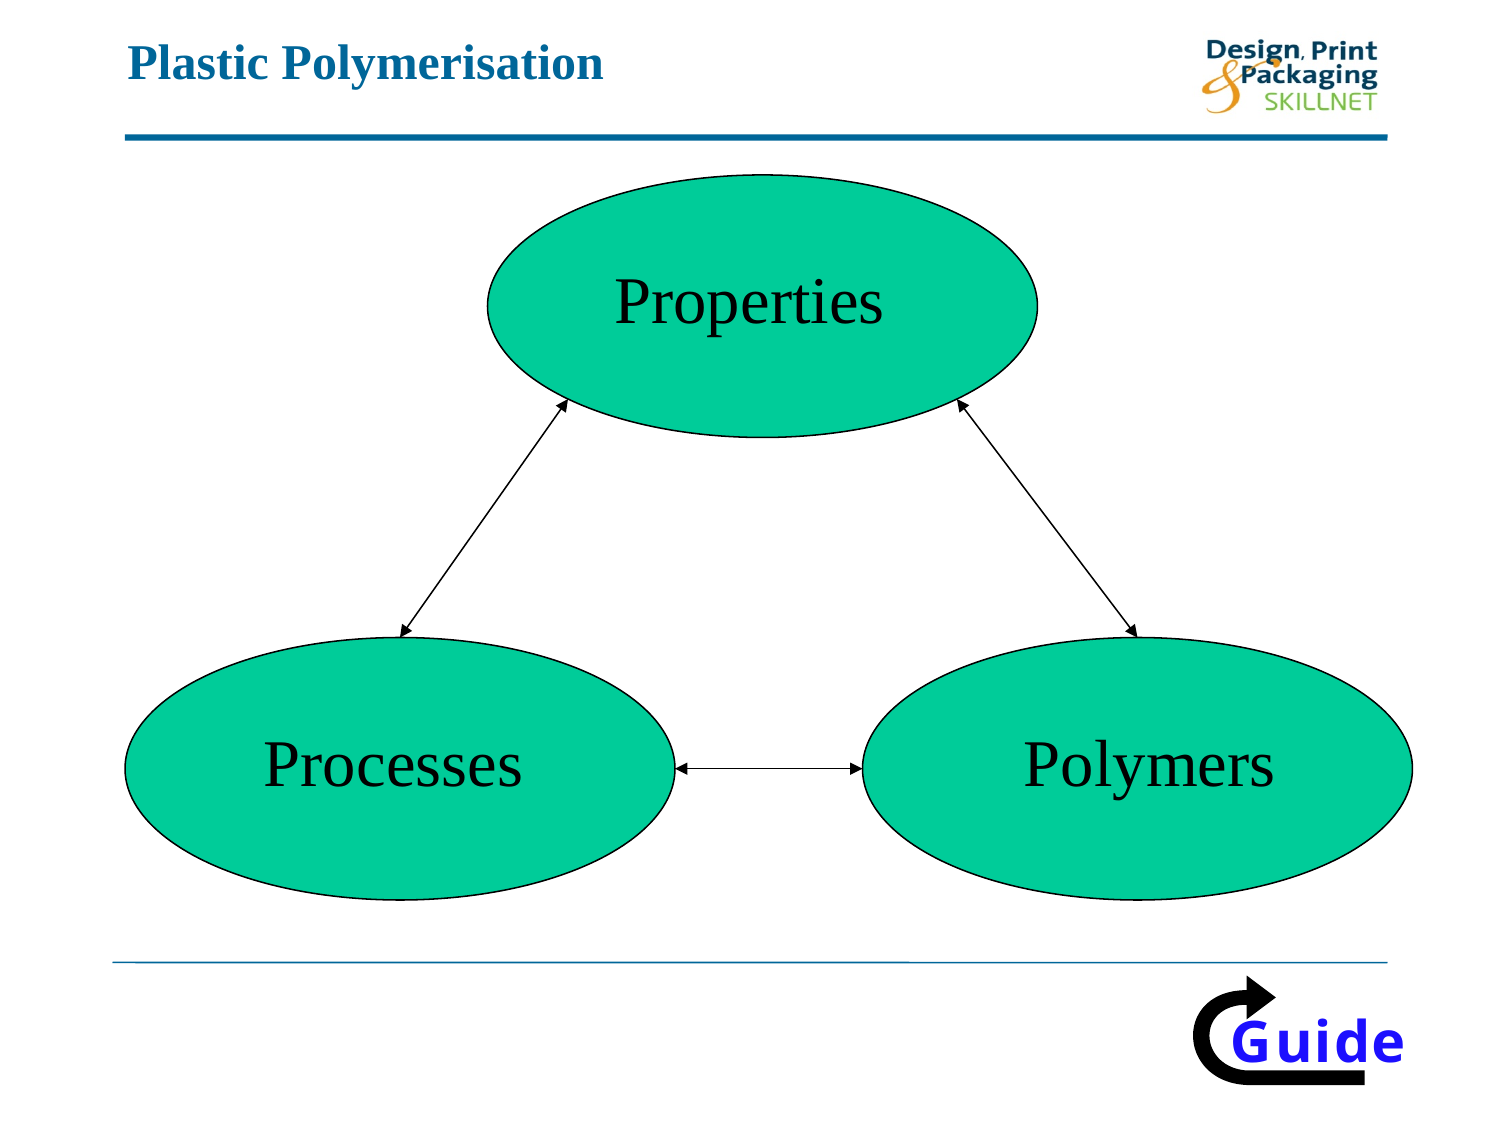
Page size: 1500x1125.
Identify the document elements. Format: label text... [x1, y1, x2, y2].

text_box Processes [225, 712, 563, 808]
picture [1192, 31, 1387, 121]
text_box [125, 637, 675, 901]
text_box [399, 398, 569, 638]
text_box [487, 174, 1038, 438]
text_box Polymers [962, 712, 1338, 808]
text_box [956, 398, 1138, 638]
text_box [862, 637, 1413, 901]
text_box Properties [562, 249, 938, 345]
